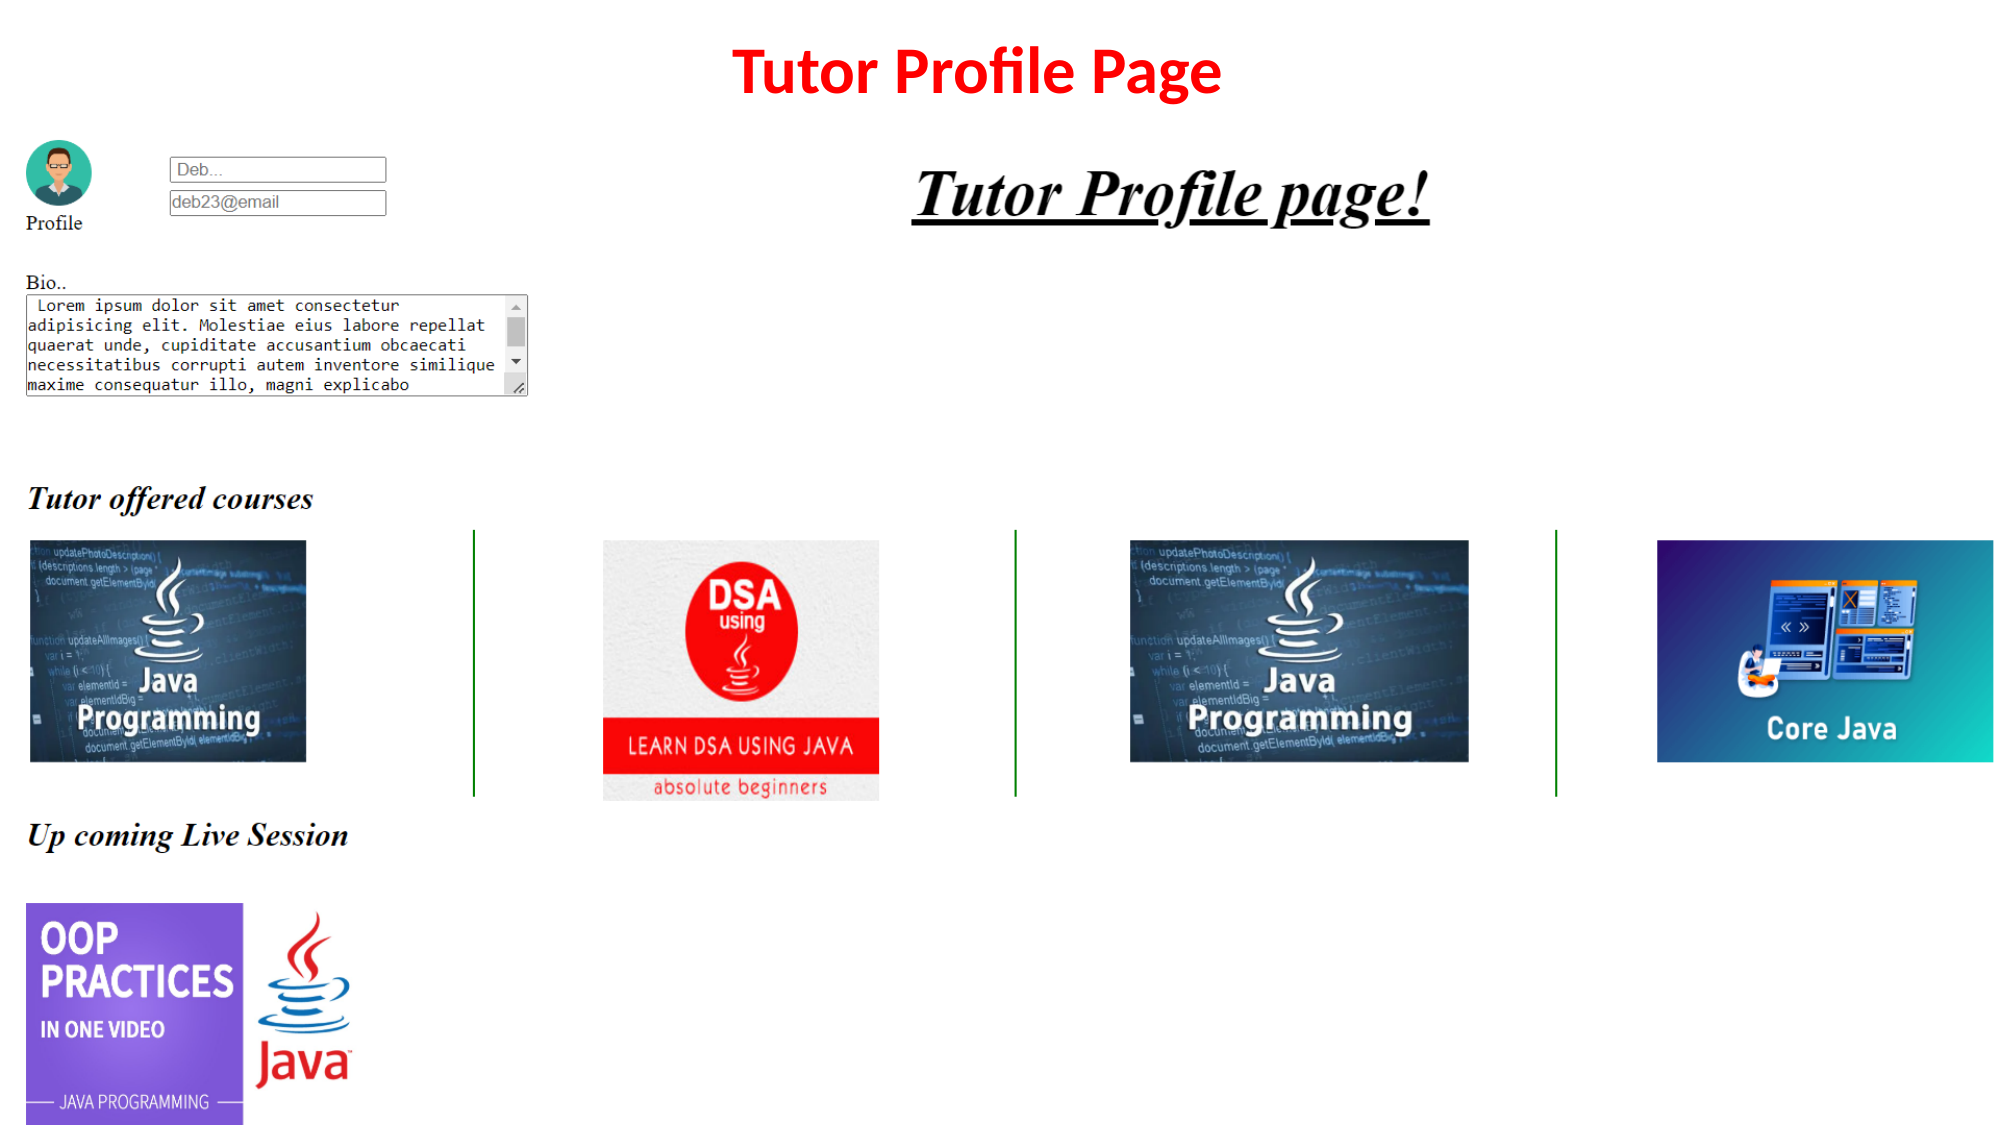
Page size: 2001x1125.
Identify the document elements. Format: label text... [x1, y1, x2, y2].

text_box Tutor Profile Page [717, 19, 1678, 115]
picture [0, 115, 1994, 1125]
